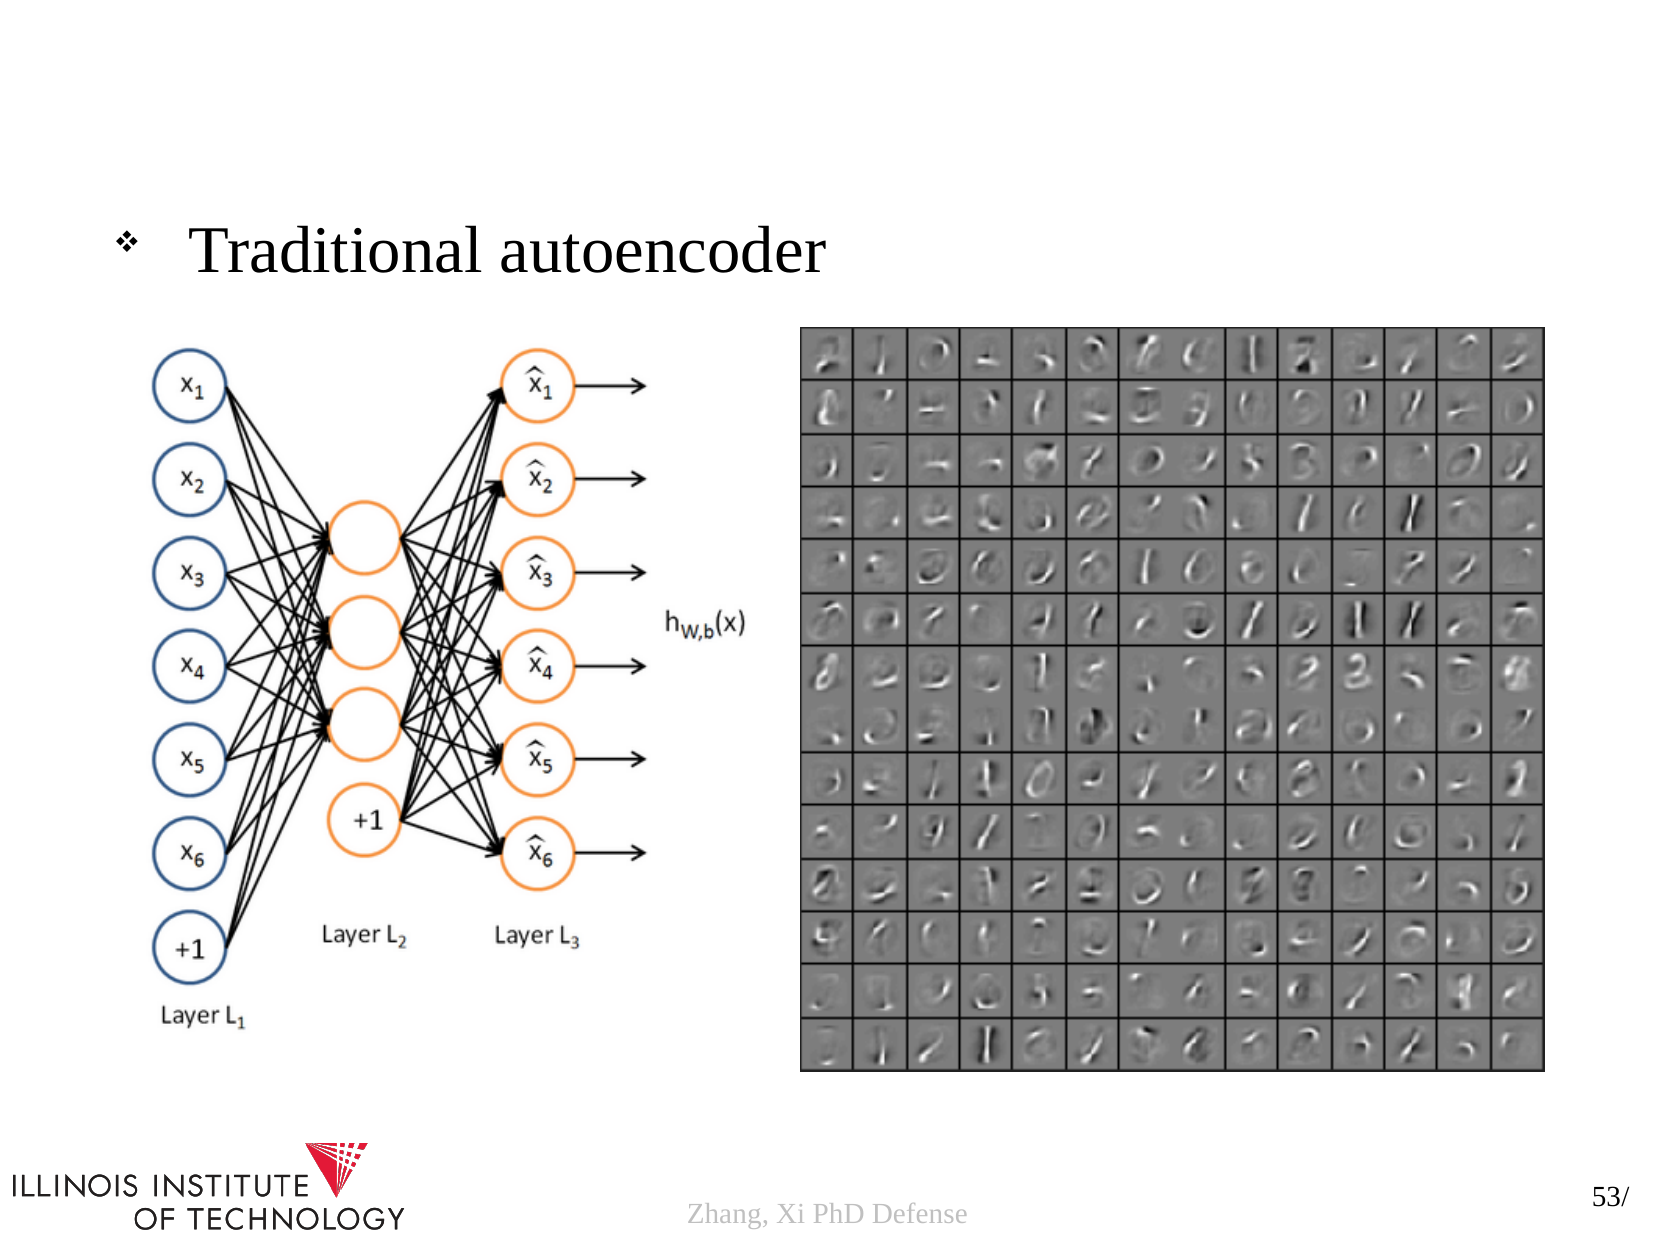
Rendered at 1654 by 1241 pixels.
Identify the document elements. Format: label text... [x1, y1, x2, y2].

footer Zhang, Xi PhD Defense [565, 1194, 1090, 1241]
picture [800, 327, 1545, 1072]
picture [134, 342, 760, 1038]
slide_number 53/ [1193, 1176, 1630, 1241]
text_box Traditional autoencoder [99, 158, 843, 294]
picture [13, 1142, 405, 1230]
